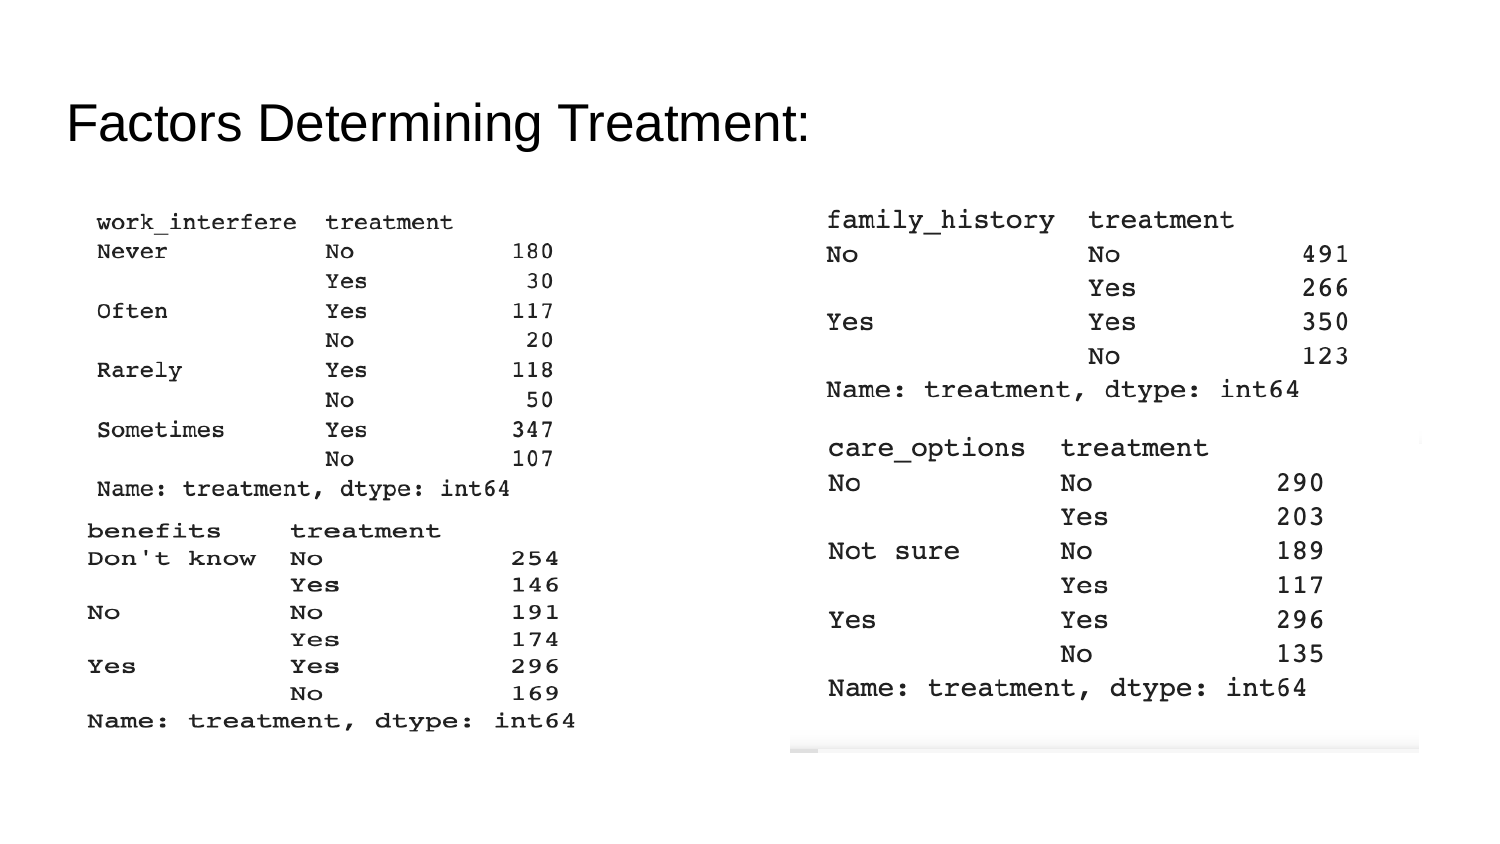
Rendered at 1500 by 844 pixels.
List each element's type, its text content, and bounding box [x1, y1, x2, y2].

picture [790, 205, 1423, 753]
picture [57, 205, 617, 752]
title Factors Determining Treatment: [51, 72, 1449, 167]
